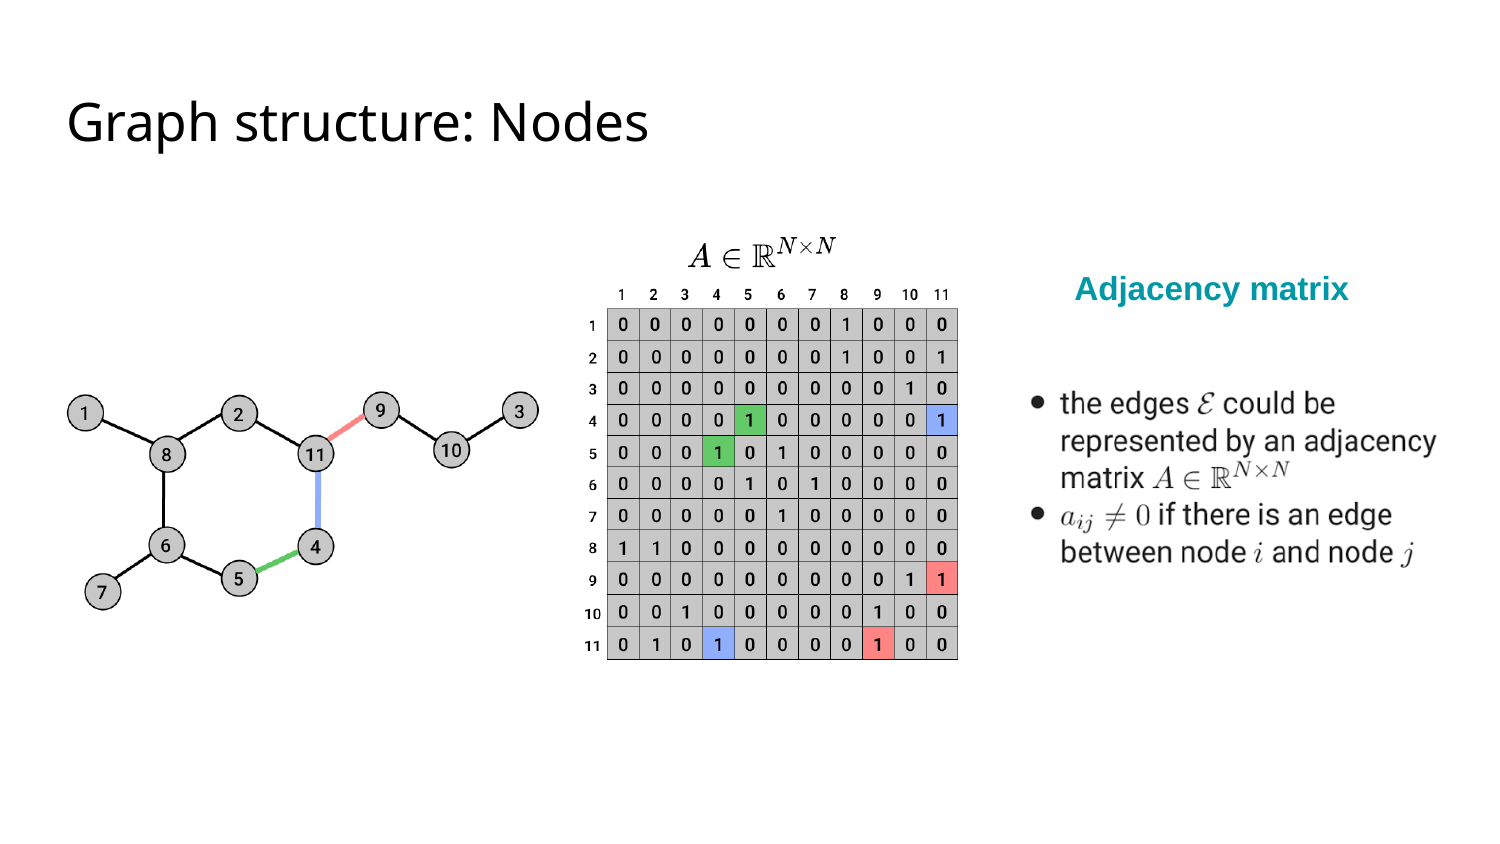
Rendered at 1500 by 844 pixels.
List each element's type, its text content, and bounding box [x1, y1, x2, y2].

picture [63, 296, 544, 730]
picture [1015, 354, 1485, 634]
title Graph structure: Nodes [51, 72, 1449, 167]
text_box Adjacency matrix [1059, 251, 1369, 323]
picture [565, 236, 958, 671]
